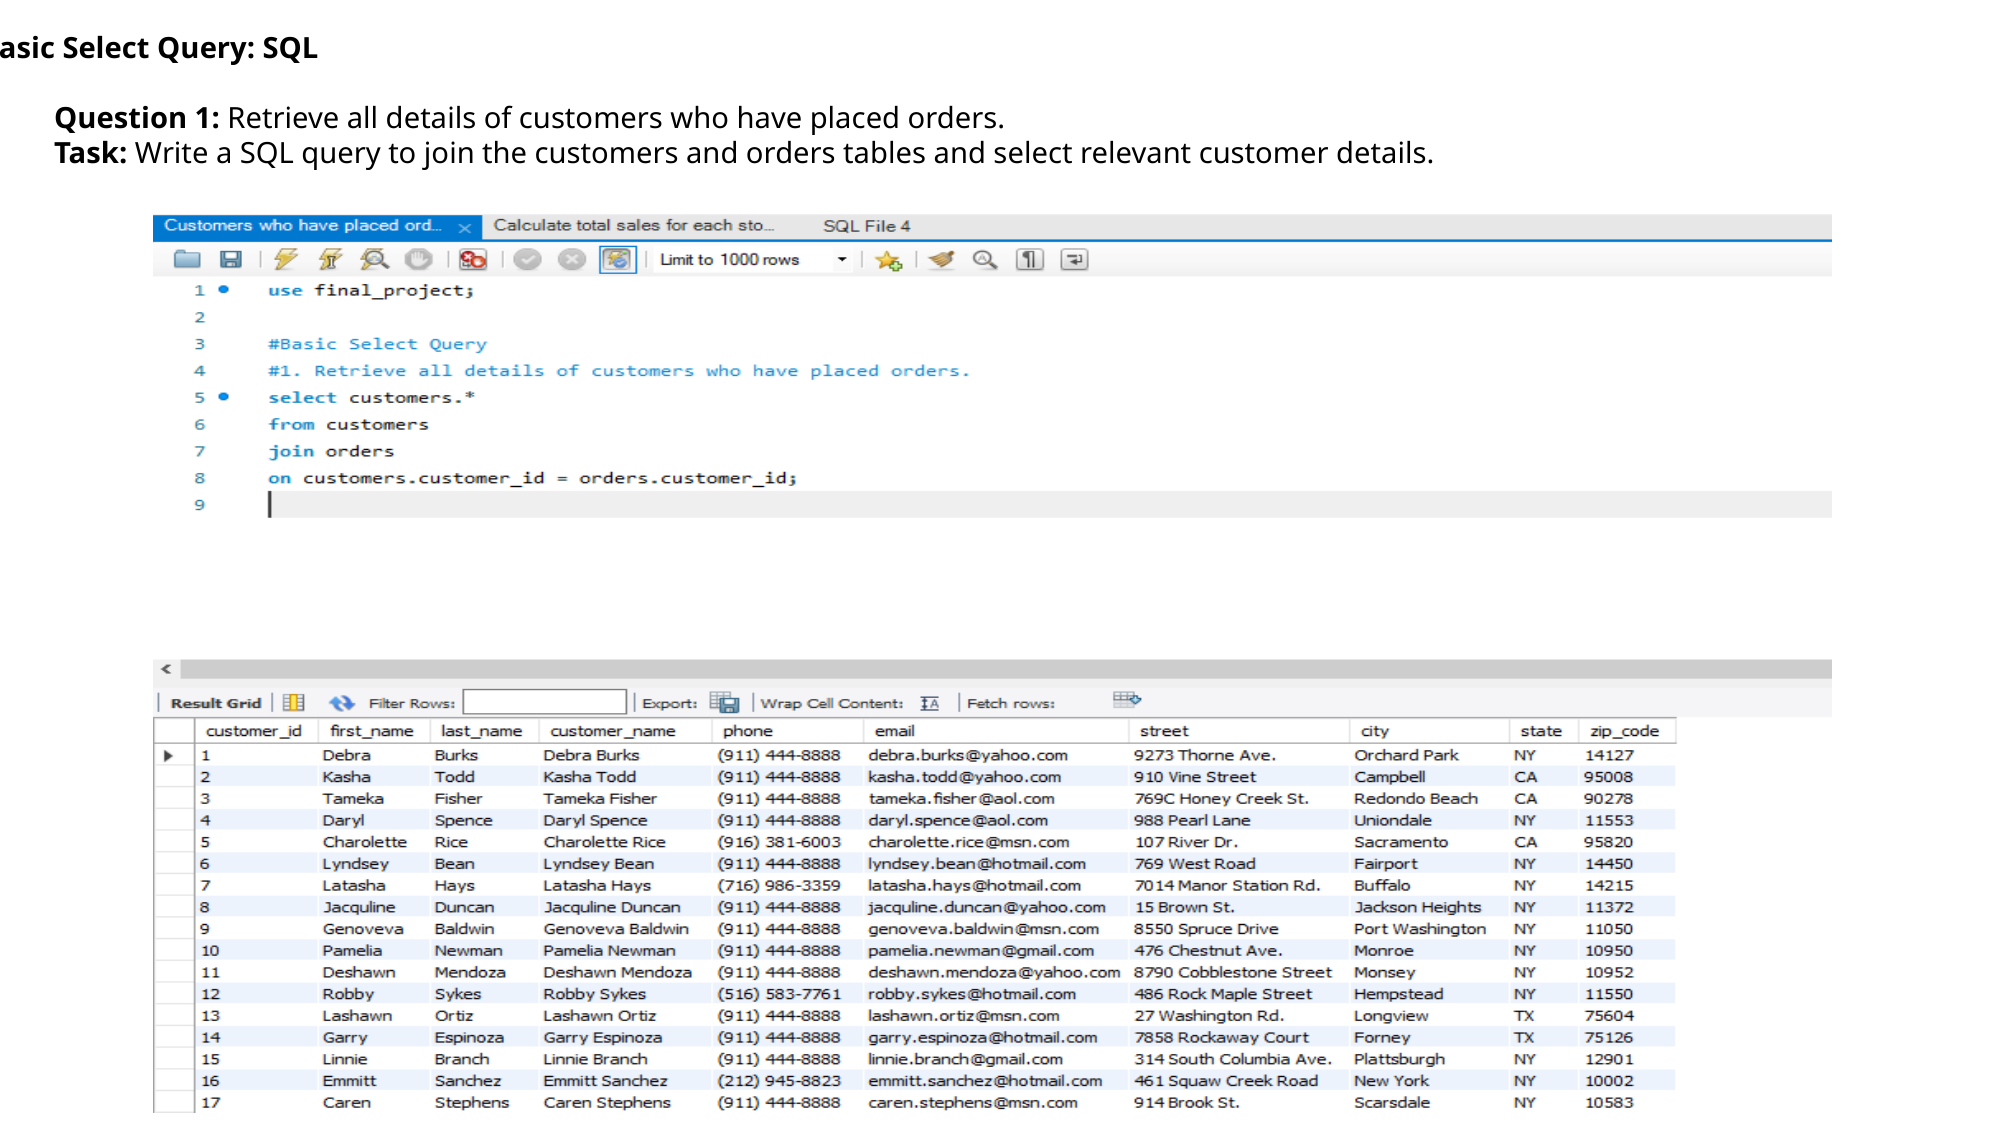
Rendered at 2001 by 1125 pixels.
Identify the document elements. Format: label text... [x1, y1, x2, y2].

text_box Basic Select Query: SQL Question 1: Retrieve all details of customers who have placed orders. Task: Write a SQL query to join the customers and orders tables and select relevant customer details. [0, 22, 1450, 212]
picture [153, 213, 1832, 1113]
